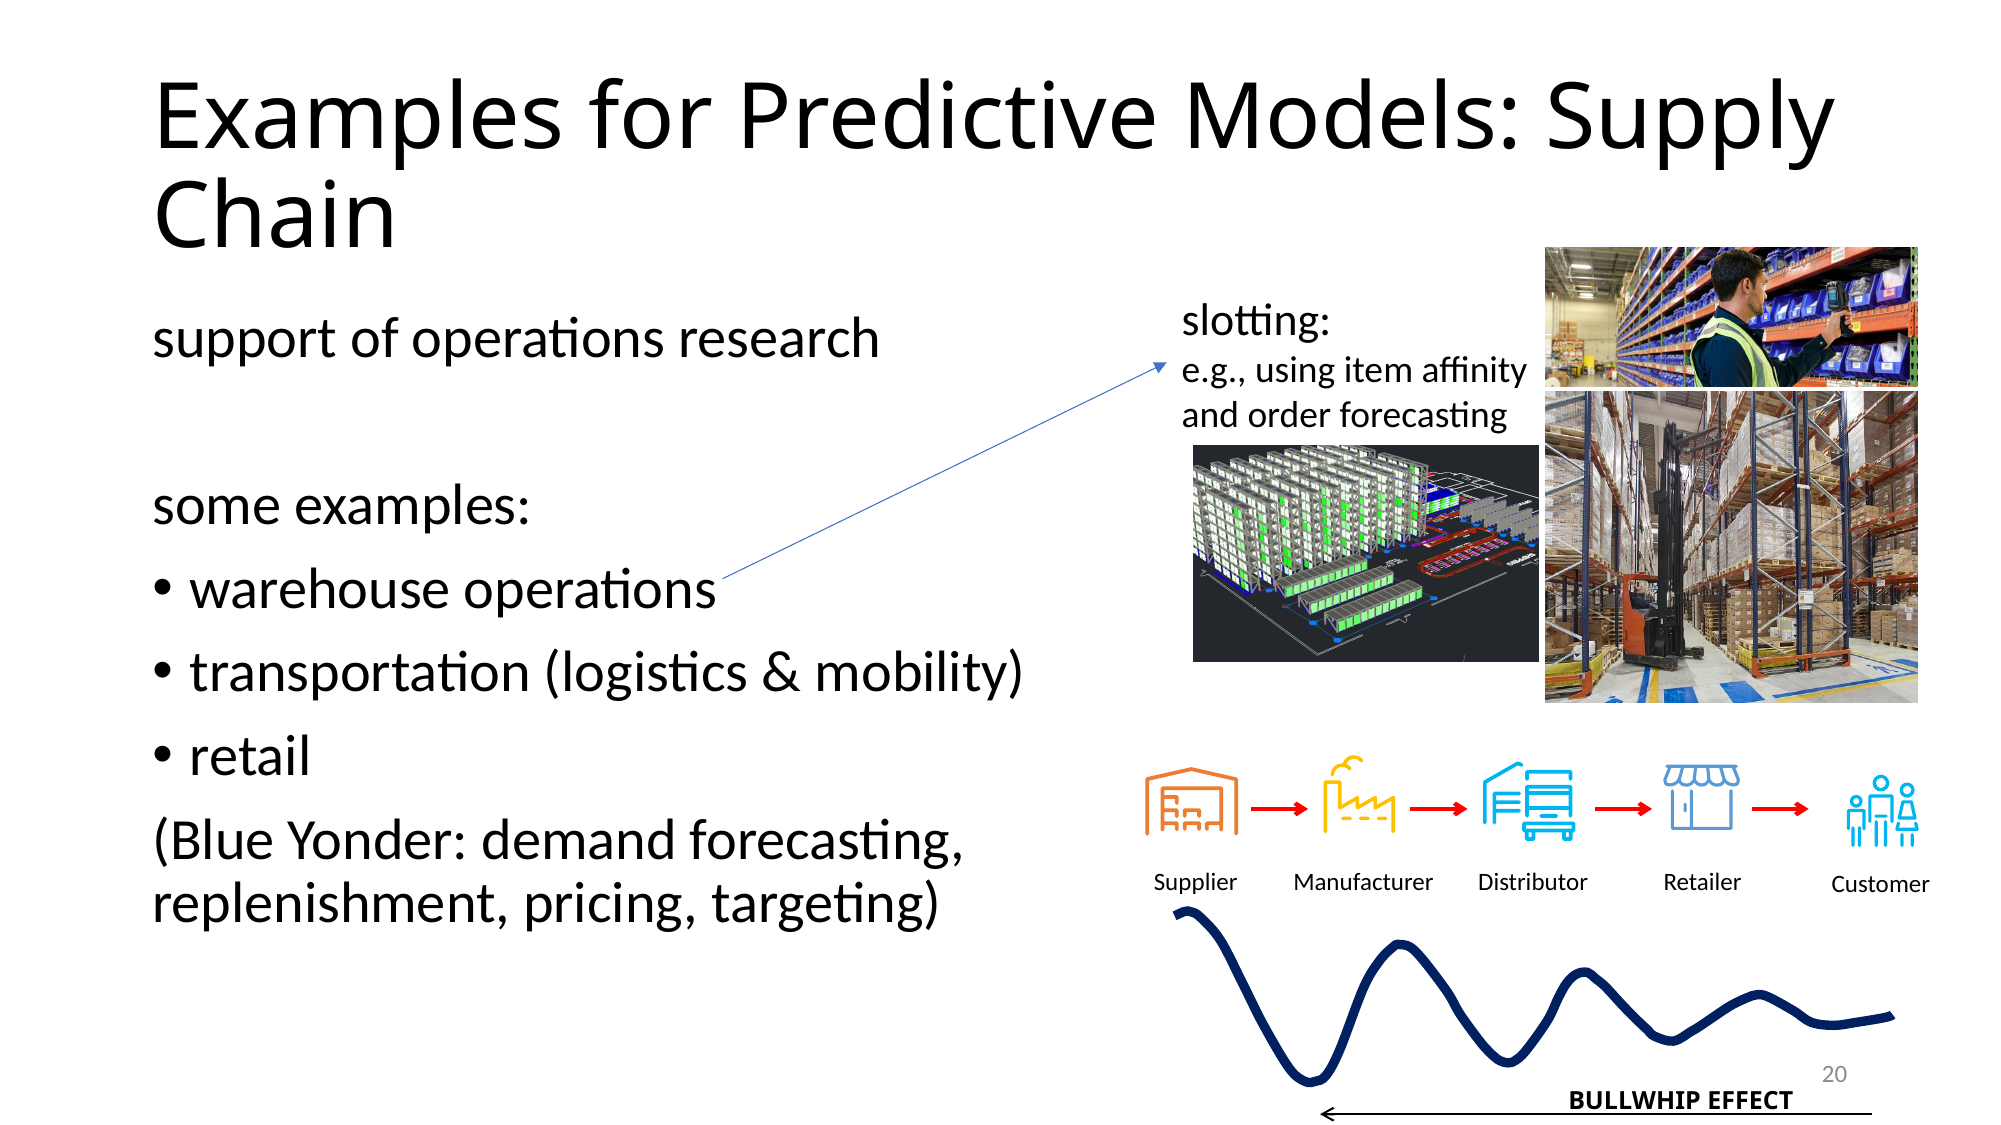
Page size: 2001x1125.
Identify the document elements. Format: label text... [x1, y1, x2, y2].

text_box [722, 363, 1167, 579]
picture [1545, 247, 1918, 387]
list support of operations research some examples: warehouse operations transportation (logistics & mobility) retail (Blue Yonder: demand forecasting, replenishment, pricing, targeting) [137, 299, 1103, 1014]
text_box slotting: e.g., using item affinity and order forecasting [1166, 282, 1566, 443]
picture [1545, 391, 1918, 703]
picture [1193, 445, 1540, 662]
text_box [1135, 755, 1968, 906]
title Examples for Predictive Models: Supply Chain [137, 59, 1863, 278]
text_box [1174, 910, 1893, 1115]
